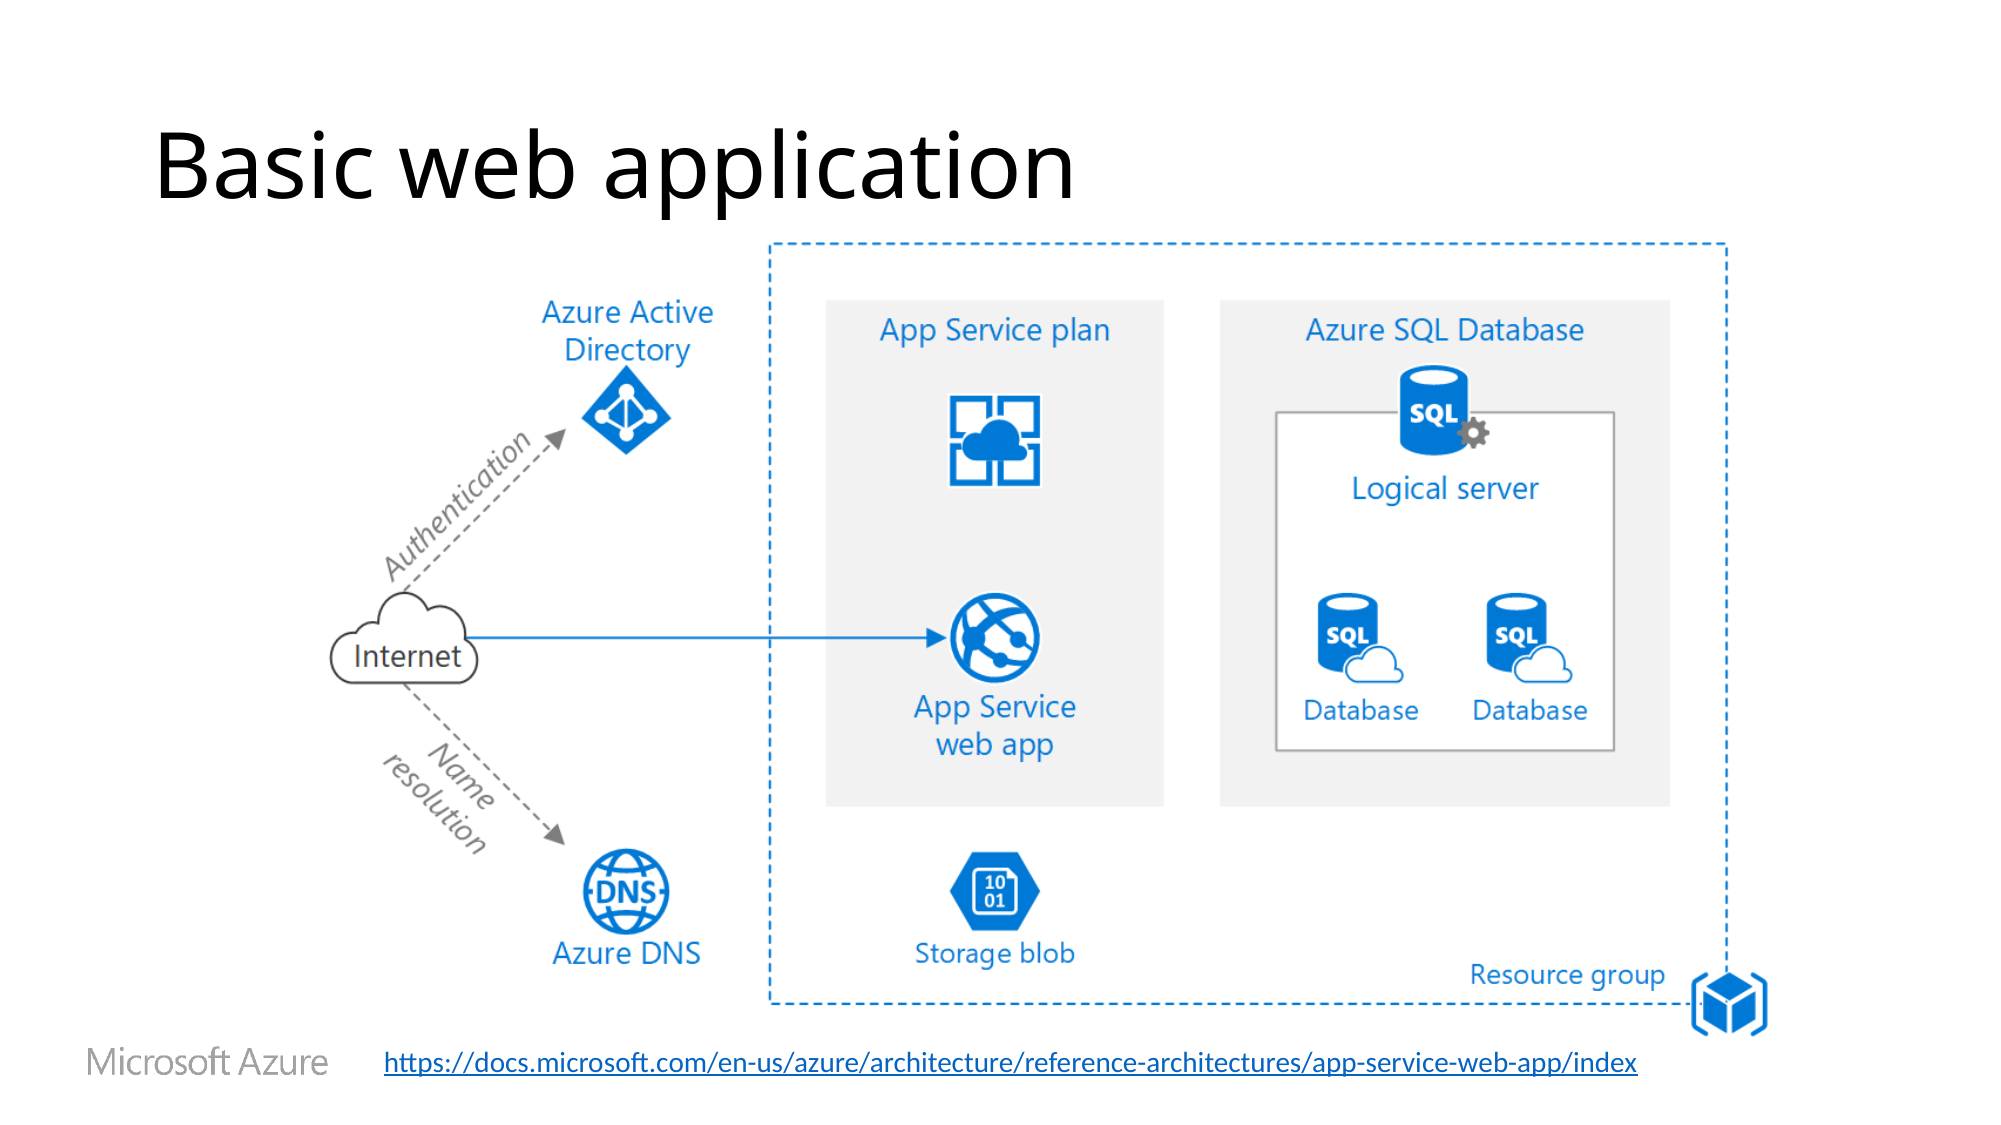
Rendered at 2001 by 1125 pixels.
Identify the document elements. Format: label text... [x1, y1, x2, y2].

picture [234, 242, 1770, 1038]
title Basic web application [137, 59, 1863, 278]
text_box https://docs.microsoft.com/en-us/azure/architecture/reference-architectures/app-service-web-app/index [369, 1038, 1688, 1086]
